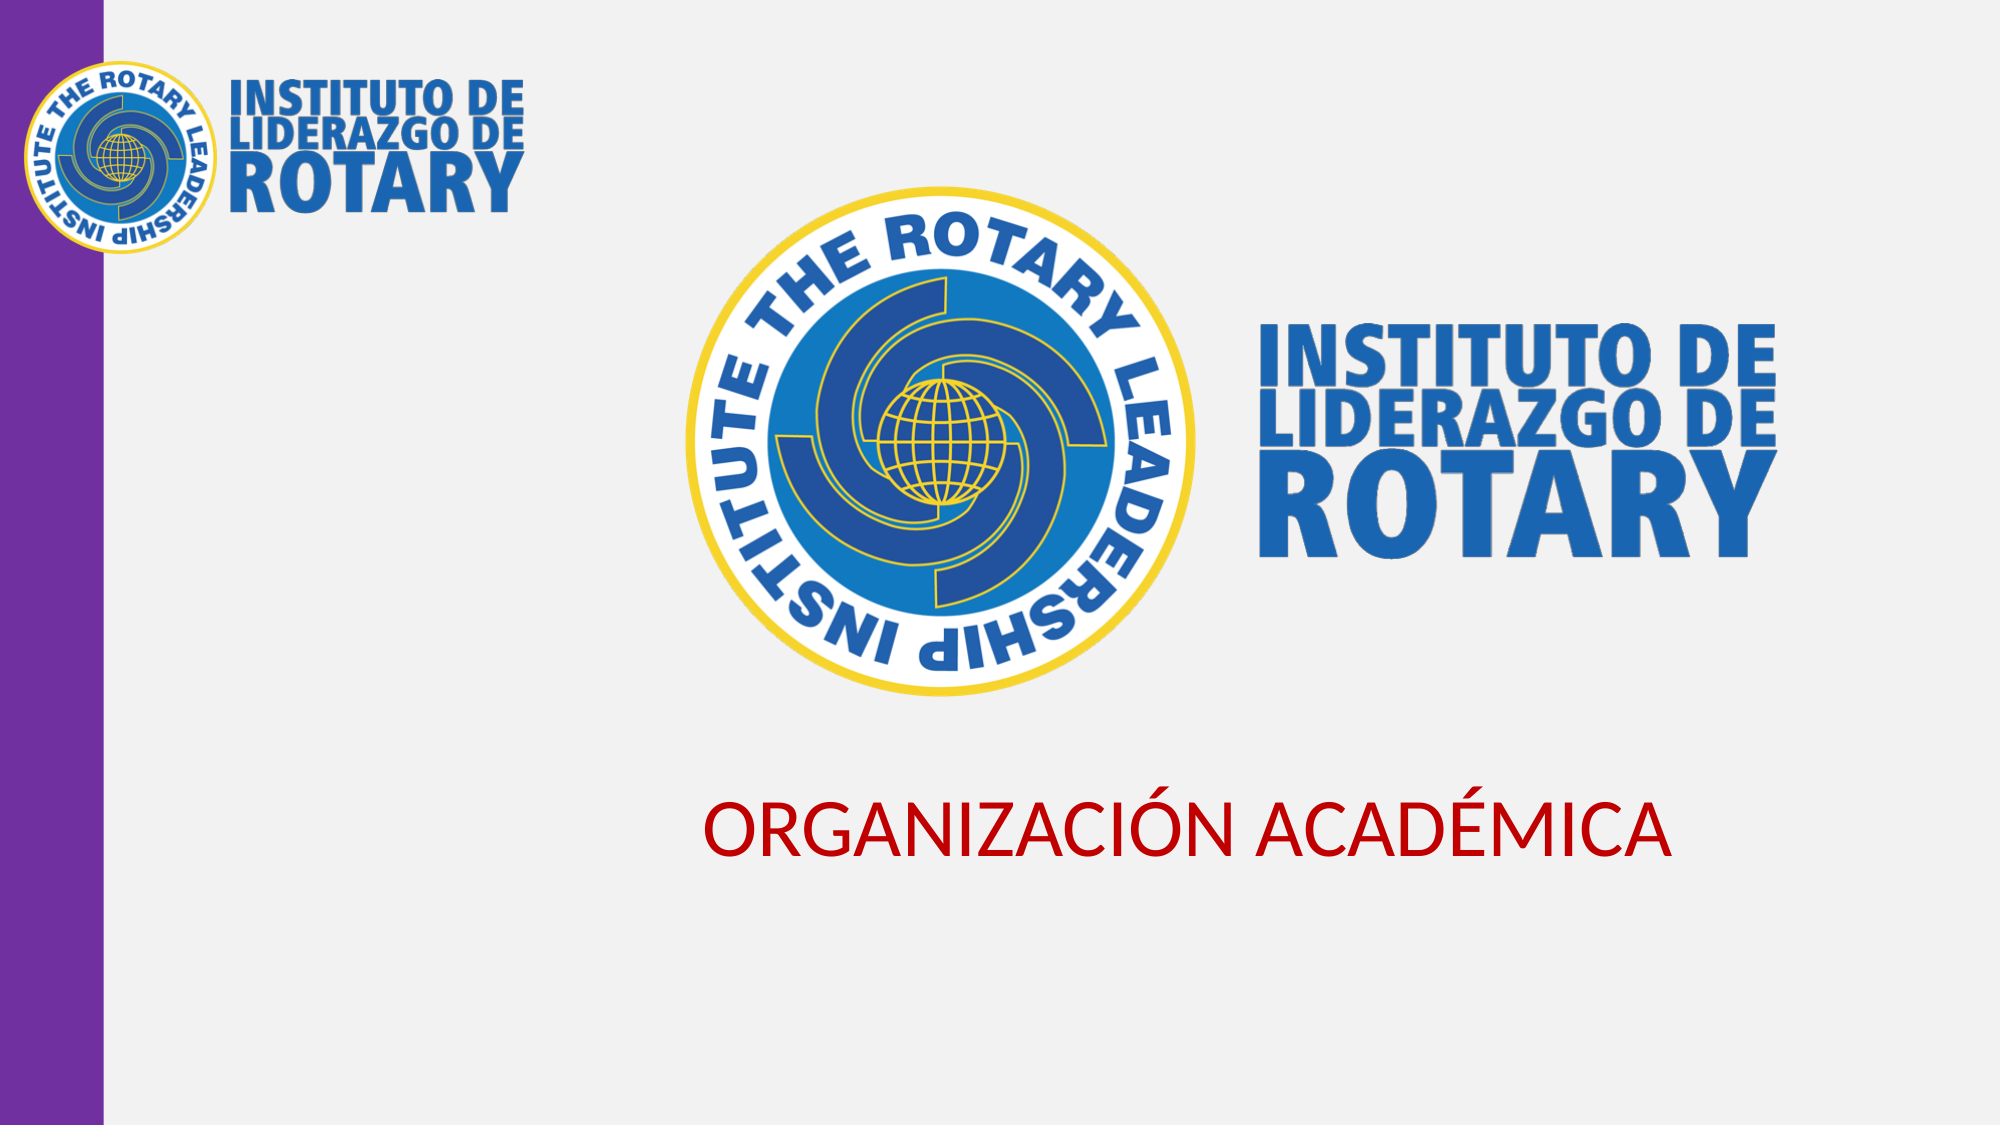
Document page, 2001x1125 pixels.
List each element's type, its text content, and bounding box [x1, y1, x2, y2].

picture [681, 182, 1200, 701]
picture [230, 79, 525, 214]
picture [1259, 323, 1778, 560]
text_box [0, 0, 105, 1125]
text_box ORGANIZACIÓN ACADÉMICA [687, 765, 1689, 881]
picture [22, 59, 219, 256]
